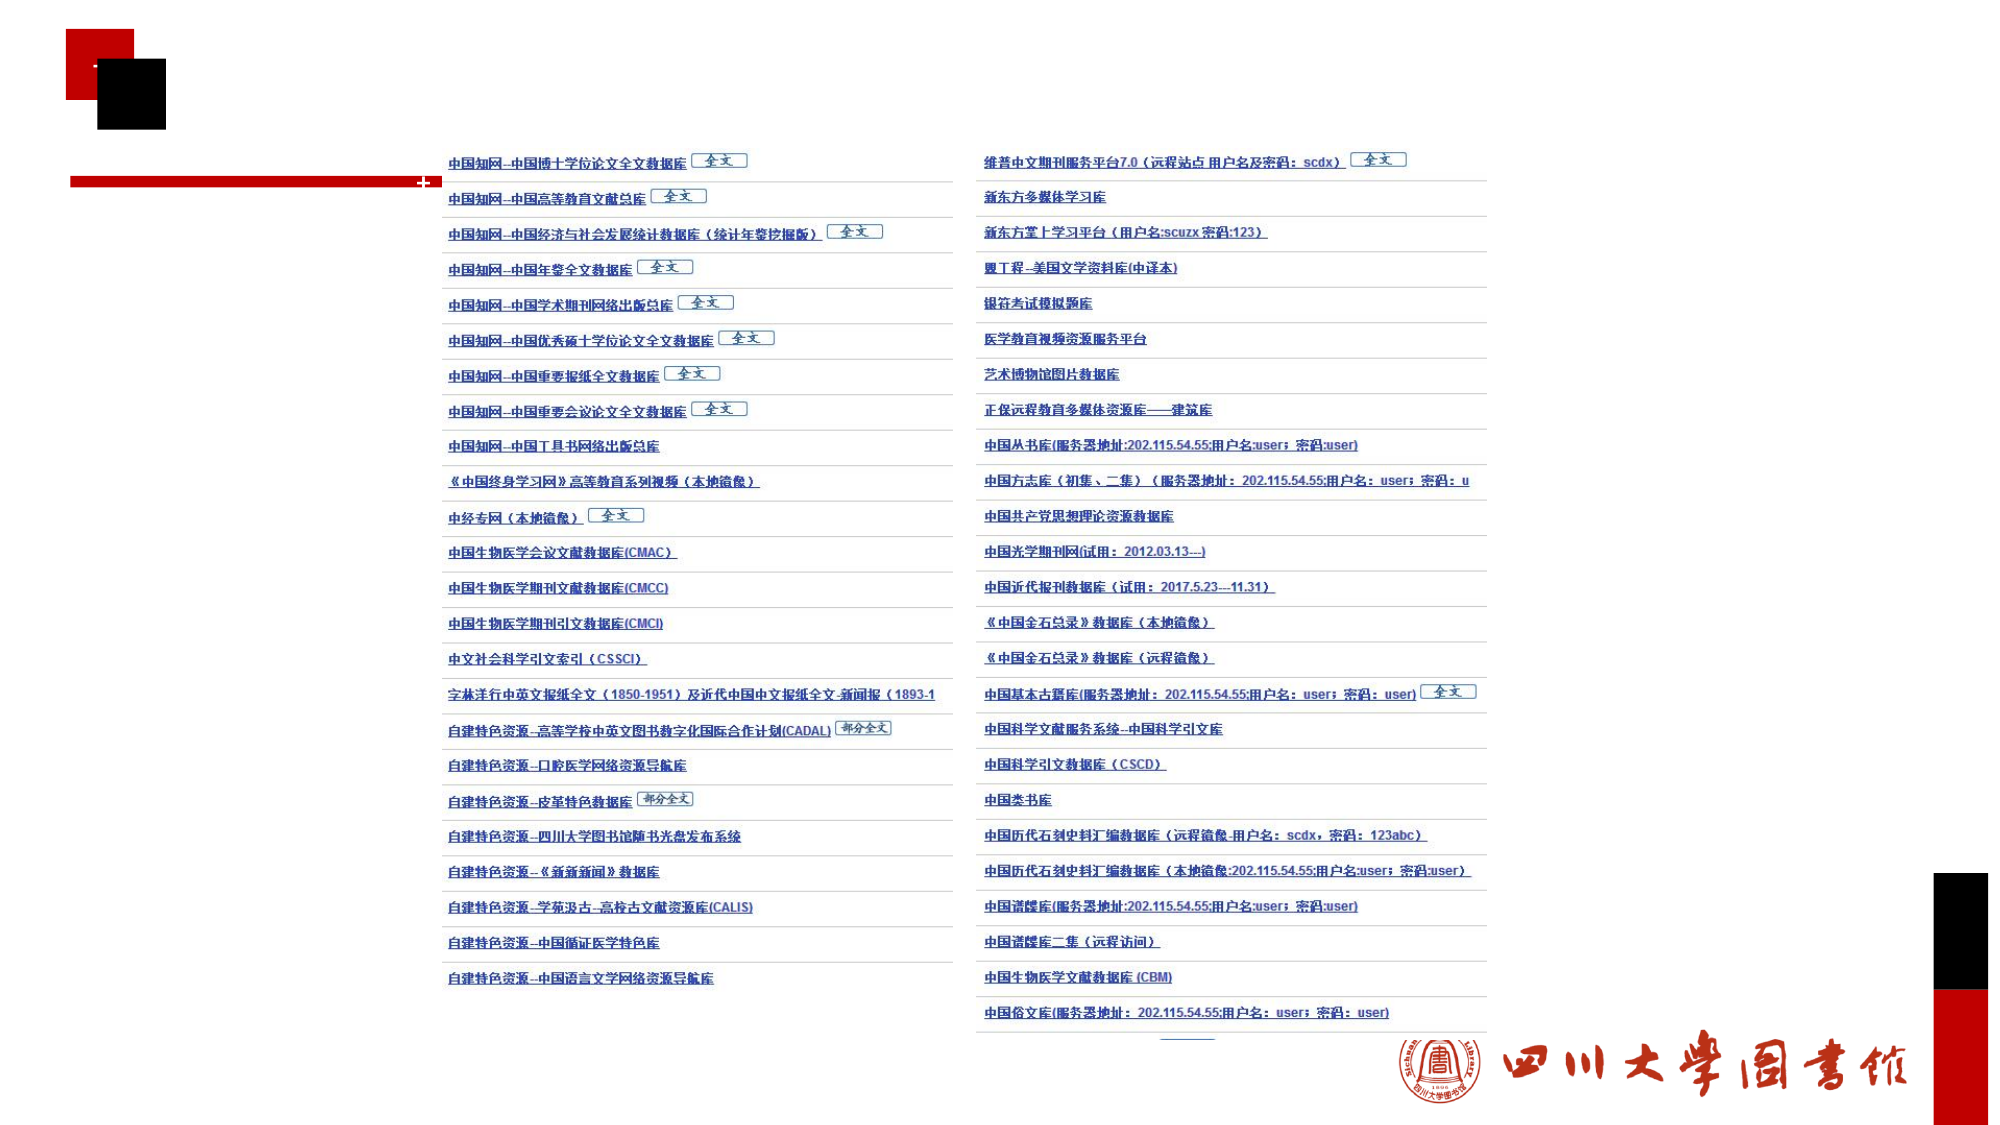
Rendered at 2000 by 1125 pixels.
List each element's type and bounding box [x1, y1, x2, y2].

picture [976, 148, 1907, 1104]
picture [442, 148, 953, 992]
